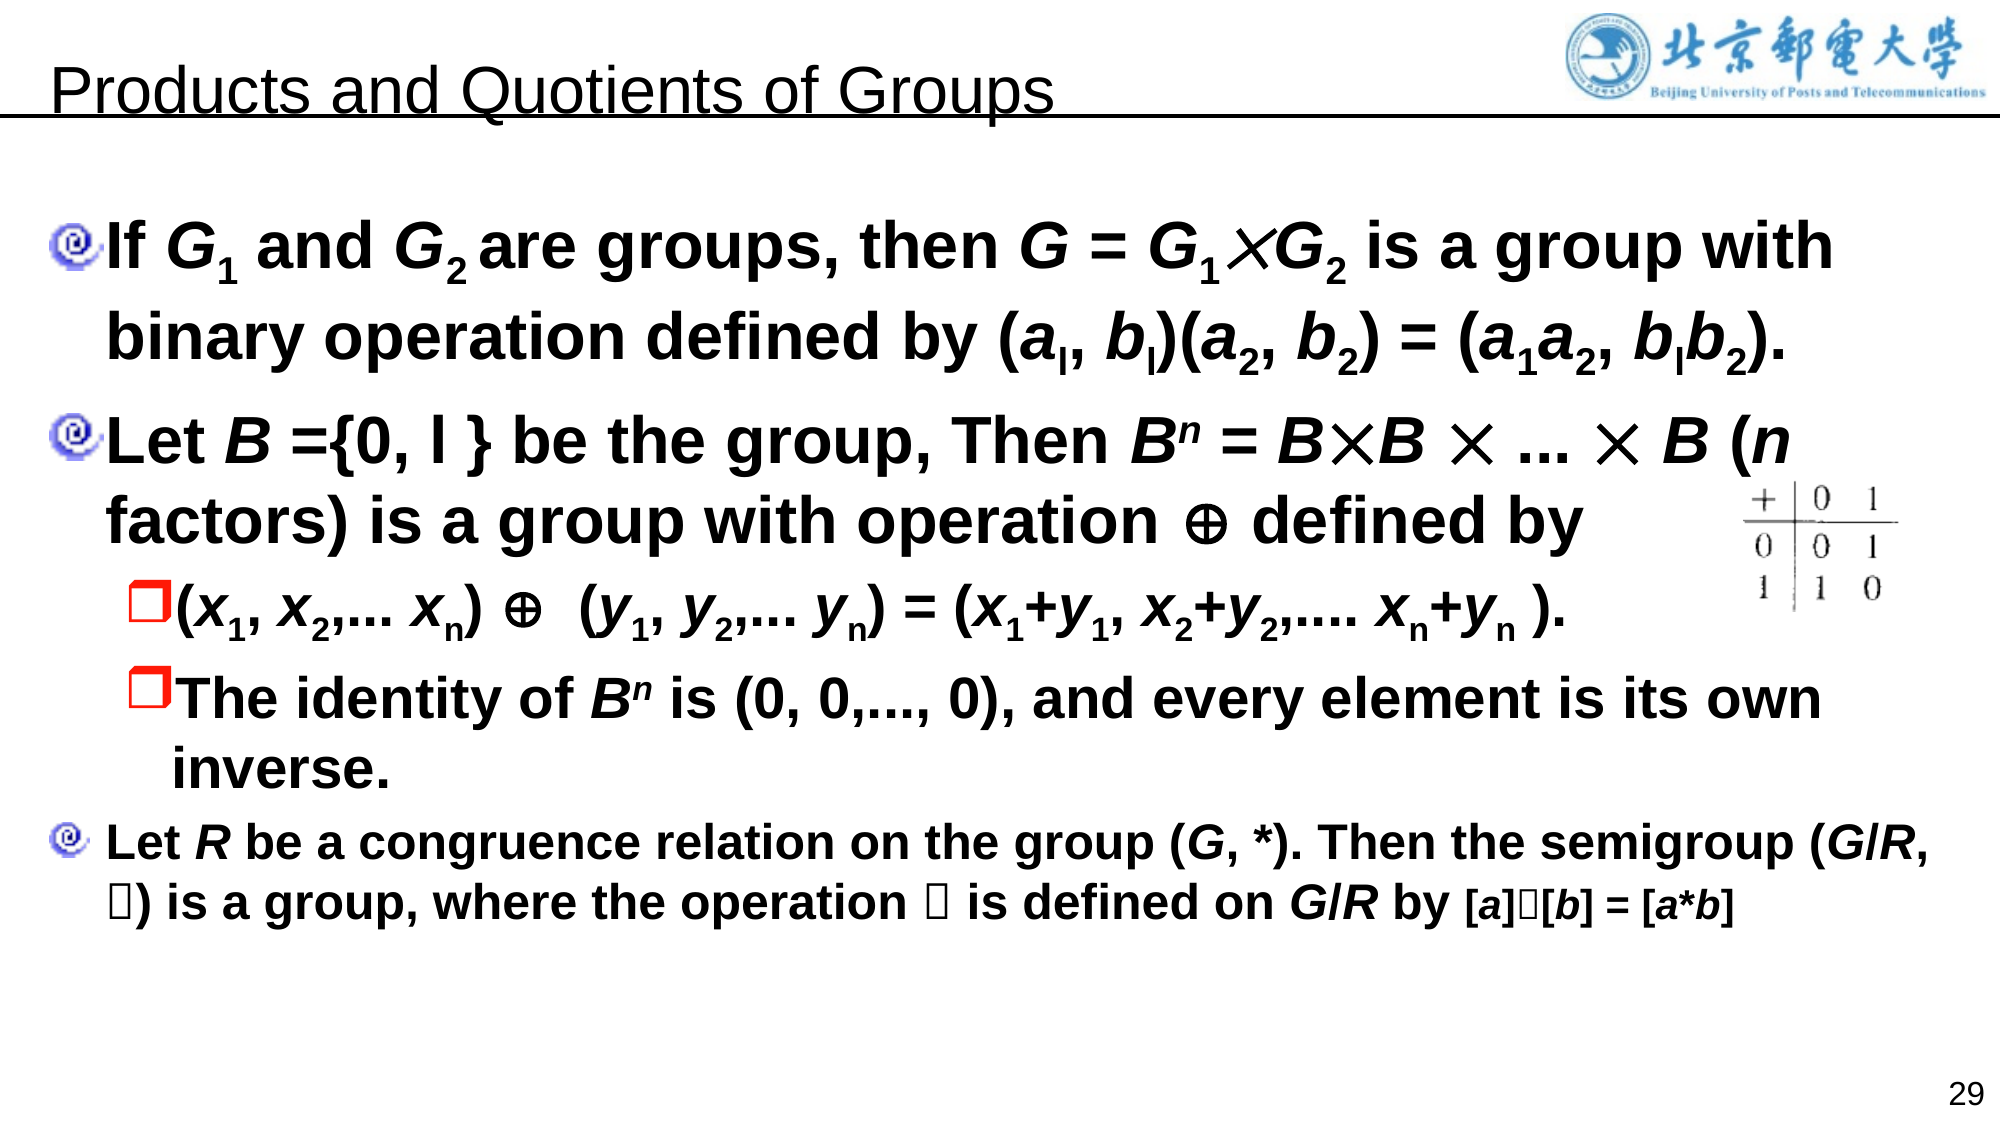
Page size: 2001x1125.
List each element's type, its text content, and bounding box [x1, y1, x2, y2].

picture [49, 413, 104, 461]
picture [49, 822, 90, 858]
picture [1849, 13, 1988, 101]
picture [49, 223, 104, 271]
text_box If G1 and G2 are groups, then G = G1G2 is a group with binary operation defined by (al, bl)(a2, b2) = (a1a2, blb2). Let B ={0, l } be the group, Then Bn = BB  ...  B (n factors) is a group with operation  defined by (x1, x2,... xn)  (y1, y2,... yn) = (x1+y1, x2+y2,.... xn+yn ). The identity of Bn is (0, 0,..., 0), and every element is its own inverse. Let R be a congruence relation on the group (G, *). Then the semigroup (G/R, ) is a group, where the operation  is defined on G/R by [a][b] = [a*b] [34, 193, 2000, 1003]
text_box Products and Quotients of Groups [34, 0, 1849, 135]
picture [1743, 474, 1912, 612]
